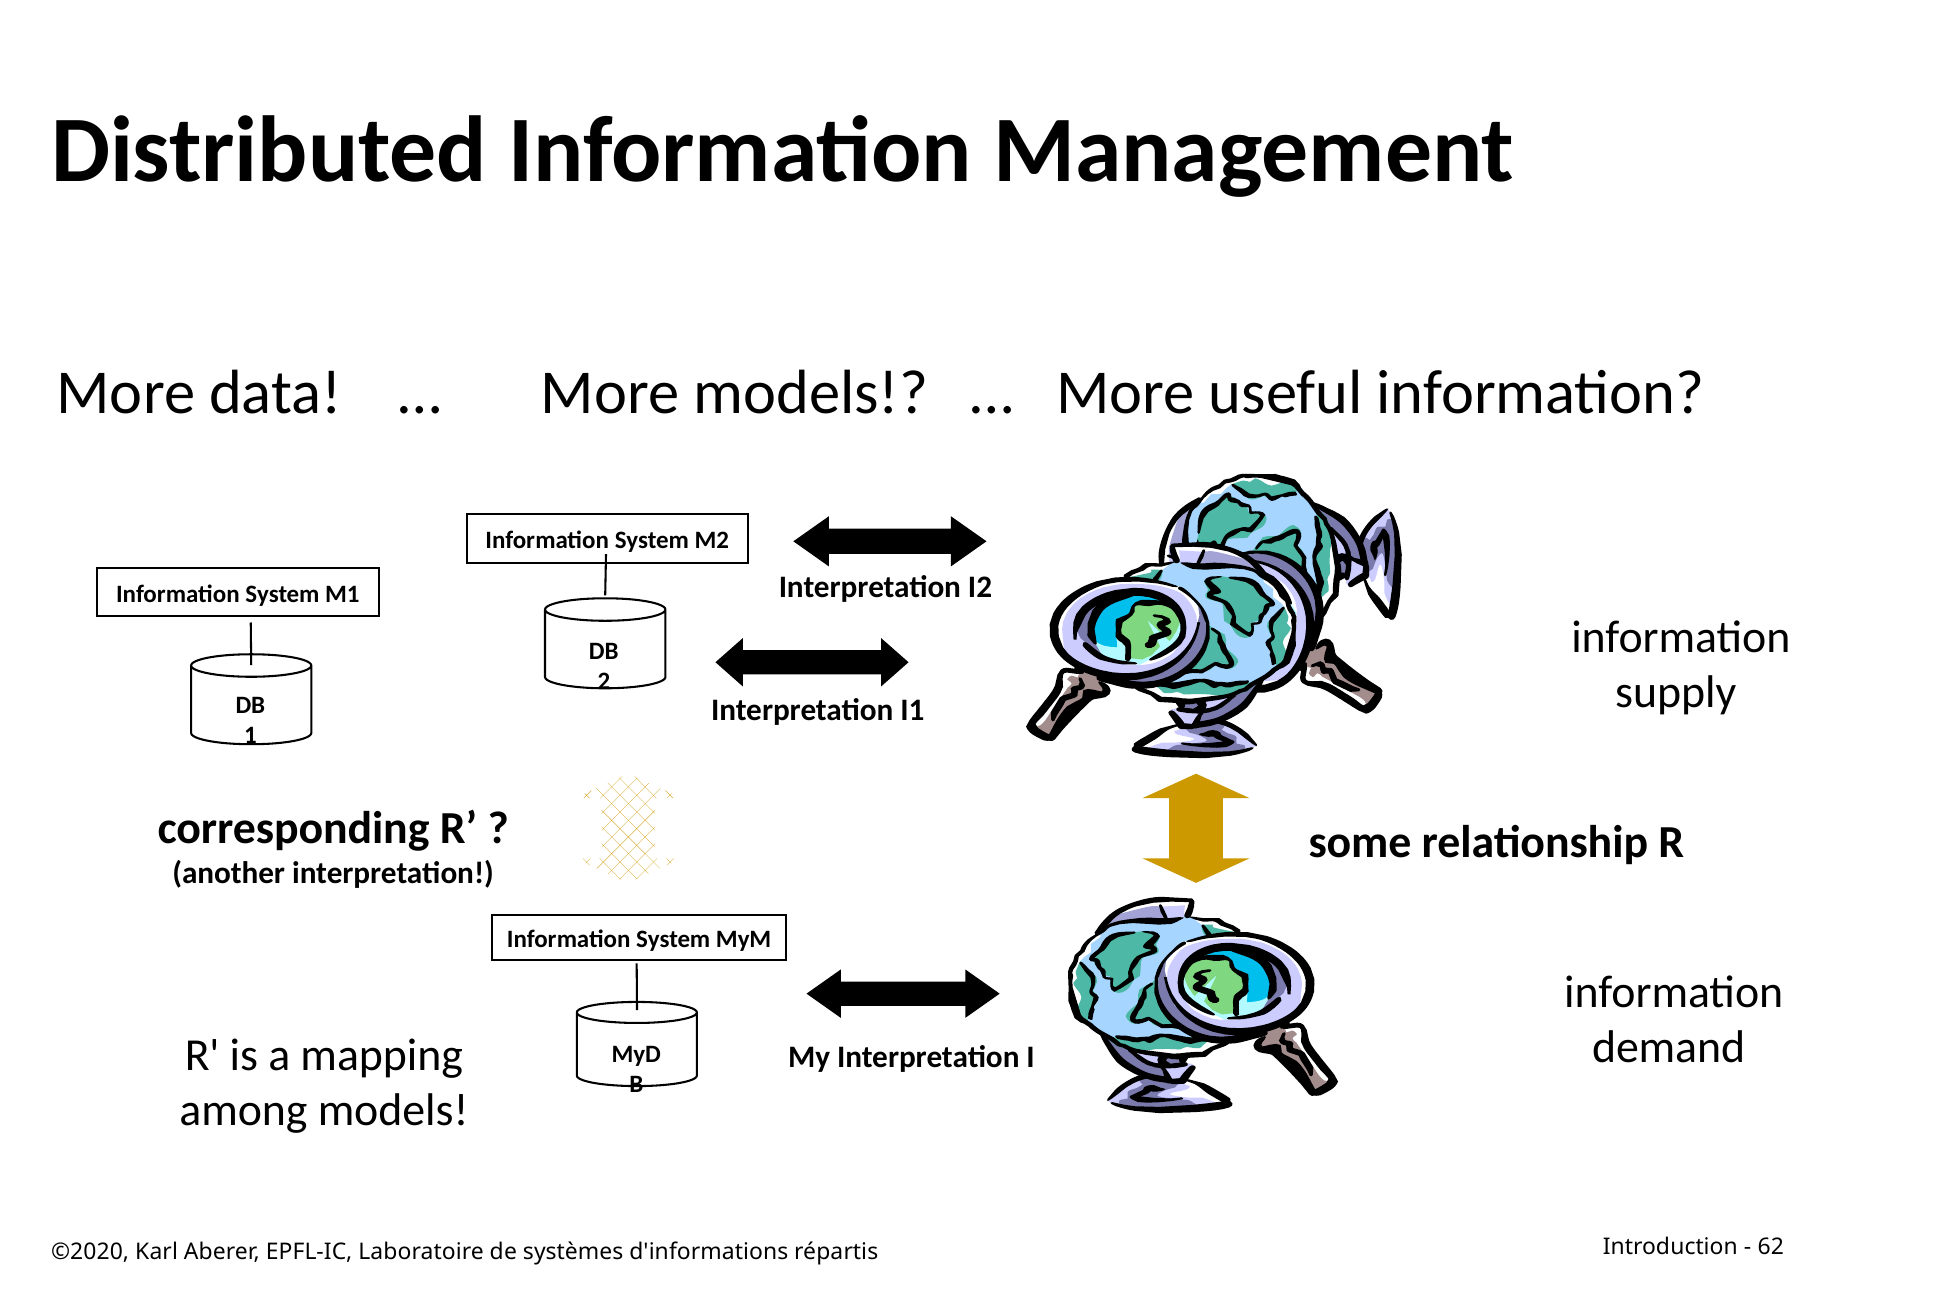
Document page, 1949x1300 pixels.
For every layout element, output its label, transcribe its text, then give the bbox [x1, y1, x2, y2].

text_box [1142, 773, 1250, 883]
text_box Information System M2 [466, 514, 748, 563]
text_box [793, 516, 987, 556]
title Distributed Information Management [32, 57, 1803, 232]
text_box Interpretation I1 [692, 680, 944, 737]
text_box [545, 598, 666, 689]
text_box Information System M1 [97, 567, 379, 617]
table_cell [212, 663, 304, 679]
text_box information supply [1552, 597, 1810, 727]
text_box DB2 [565, 609, 659, 674]
text_box [715, 638, 909, 680]
text_box information demand [1545, 952, 1803, 1081]
text_box Interpretation I2 [720, 556, 1017, 613]
text_box R' is a mapping among models! [160, 1015, 488, 1144]
footer ©2020, Karl Aberer, EPFL-IC, Laboratoire de systèmes d'informations répartis [32, 1227, 1284, 1271]
list More data! … More models!? … More useful information? [37, 253, 1809, 1208]
text_box [574, 773, 682, 883]
text_box DB1 [211, 663, 306, 729]
text_box some relationship R [1289, 802, 1703, 876]
table_cell [565, 609, 657, 625]
picture [1023, 471, 1403, 761]
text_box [489, 896, 1341, 1116]
text_box corresponding R’ ? (another interpretation!) [138, 788, 528, 900]
text_box [191, 654, 312, 745]
